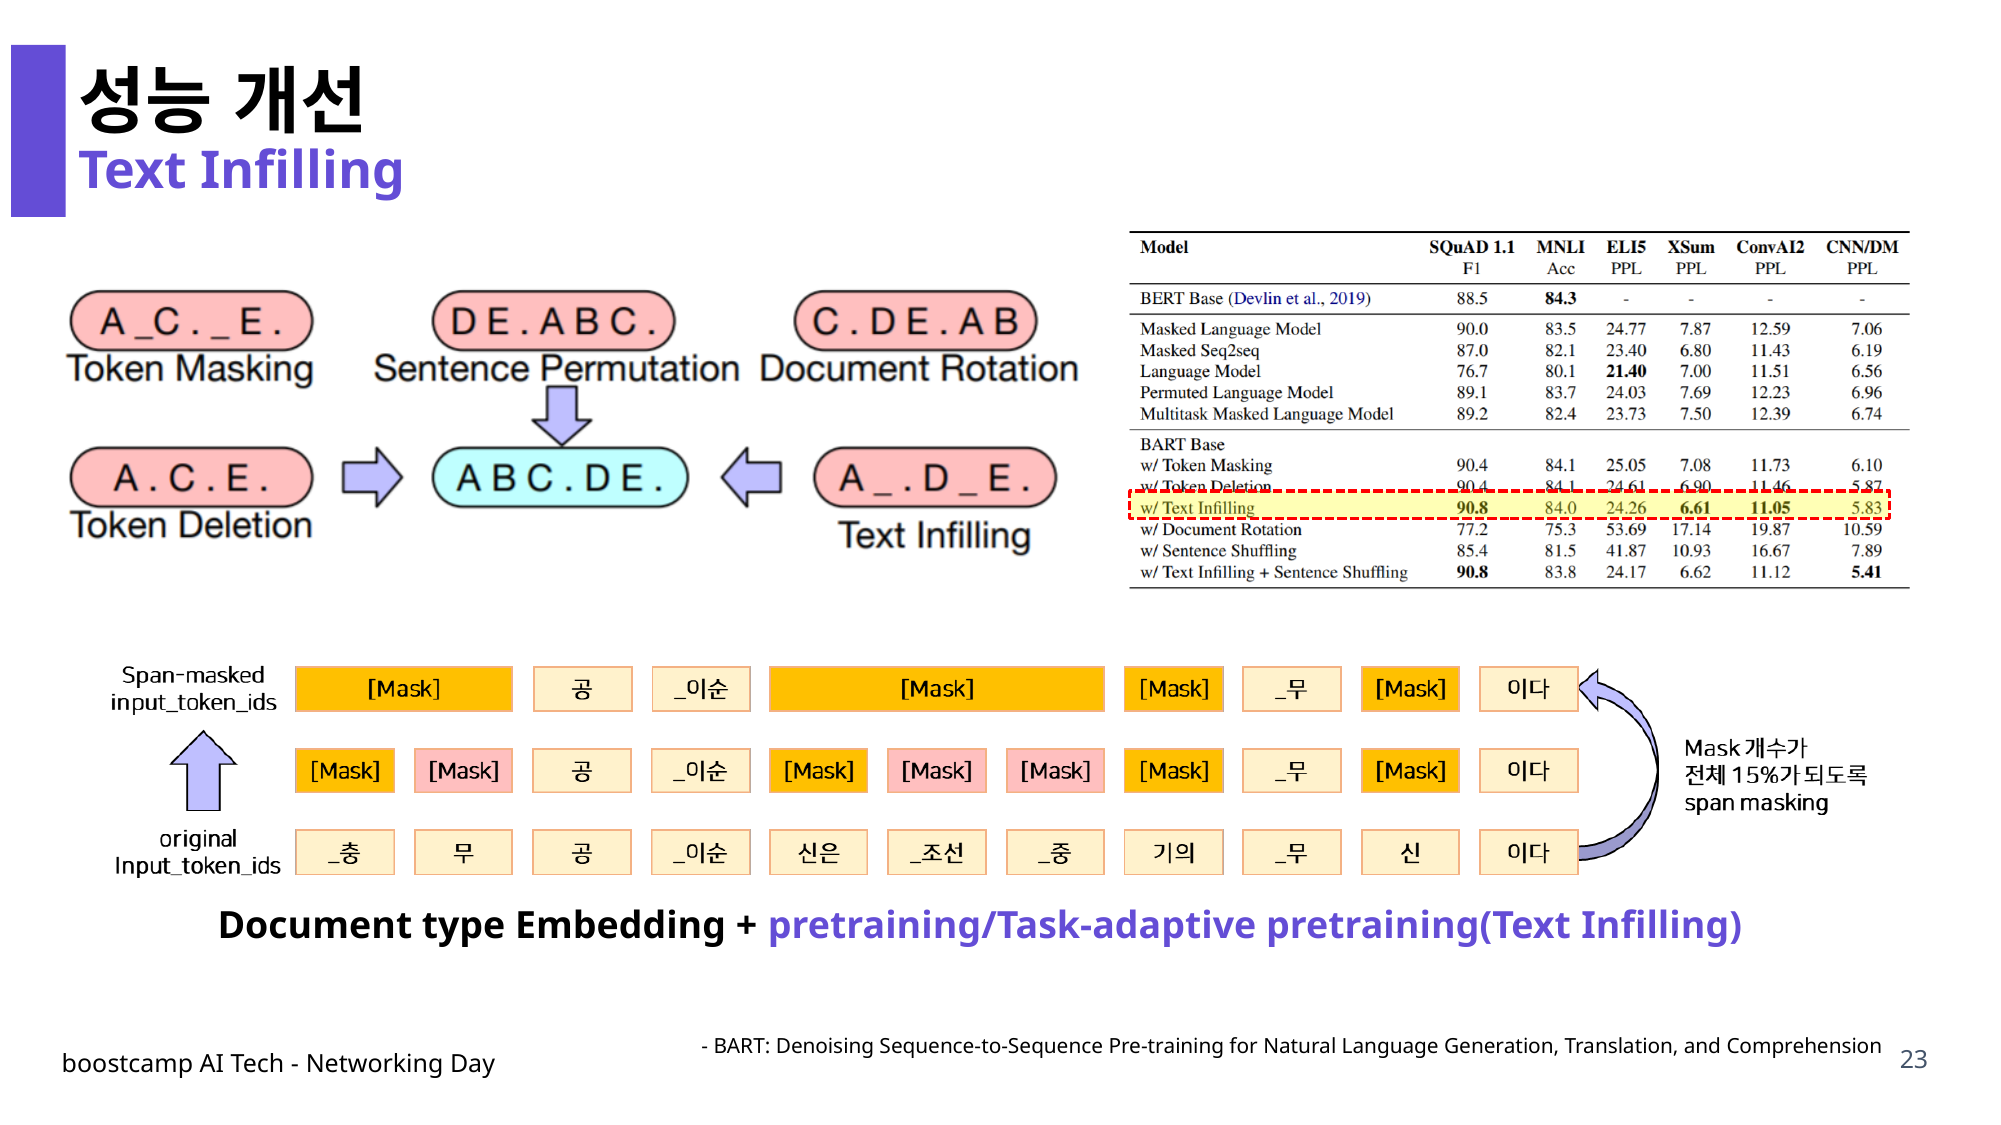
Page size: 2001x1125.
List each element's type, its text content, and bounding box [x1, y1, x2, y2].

text_box 성능 개선 Text Infilling [54, 47, 945, 218]
slide_number 23 [1493, 1065, 1944, 1086]
text_box - BART: Denoising Sequence-to-Sequence Pre-training for Natural Language Generation, Translation, and Comprehension [686, 1025, 1944, 1065]
picture [90, 654, 1910, 893]
text_box [10, 44, 67, 218]
text_box Document type Embedding + pretraining/Task-adaptive pretraining(Text Infilling) [0, 893, 1981, 954]
picture [0, 221, 1944, 609]
